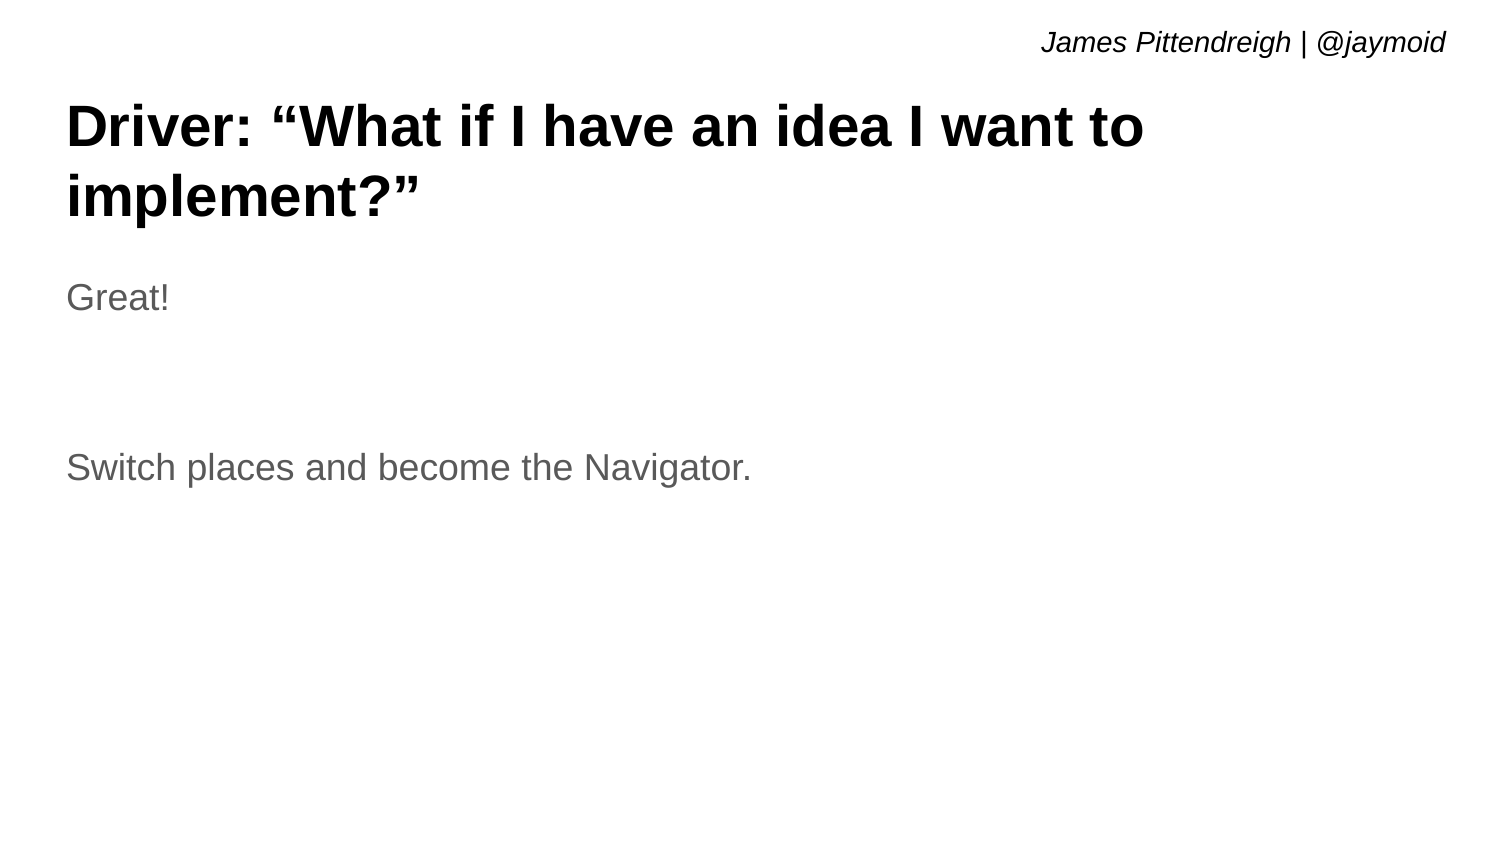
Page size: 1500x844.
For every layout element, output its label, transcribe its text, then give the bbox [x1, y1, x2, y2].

list Great! Switch places and become the Navigator. [51, 189, 1449, 750]
title Driver: “What if I have an idea I want to implement?” [51, 72, 1449, 167]
